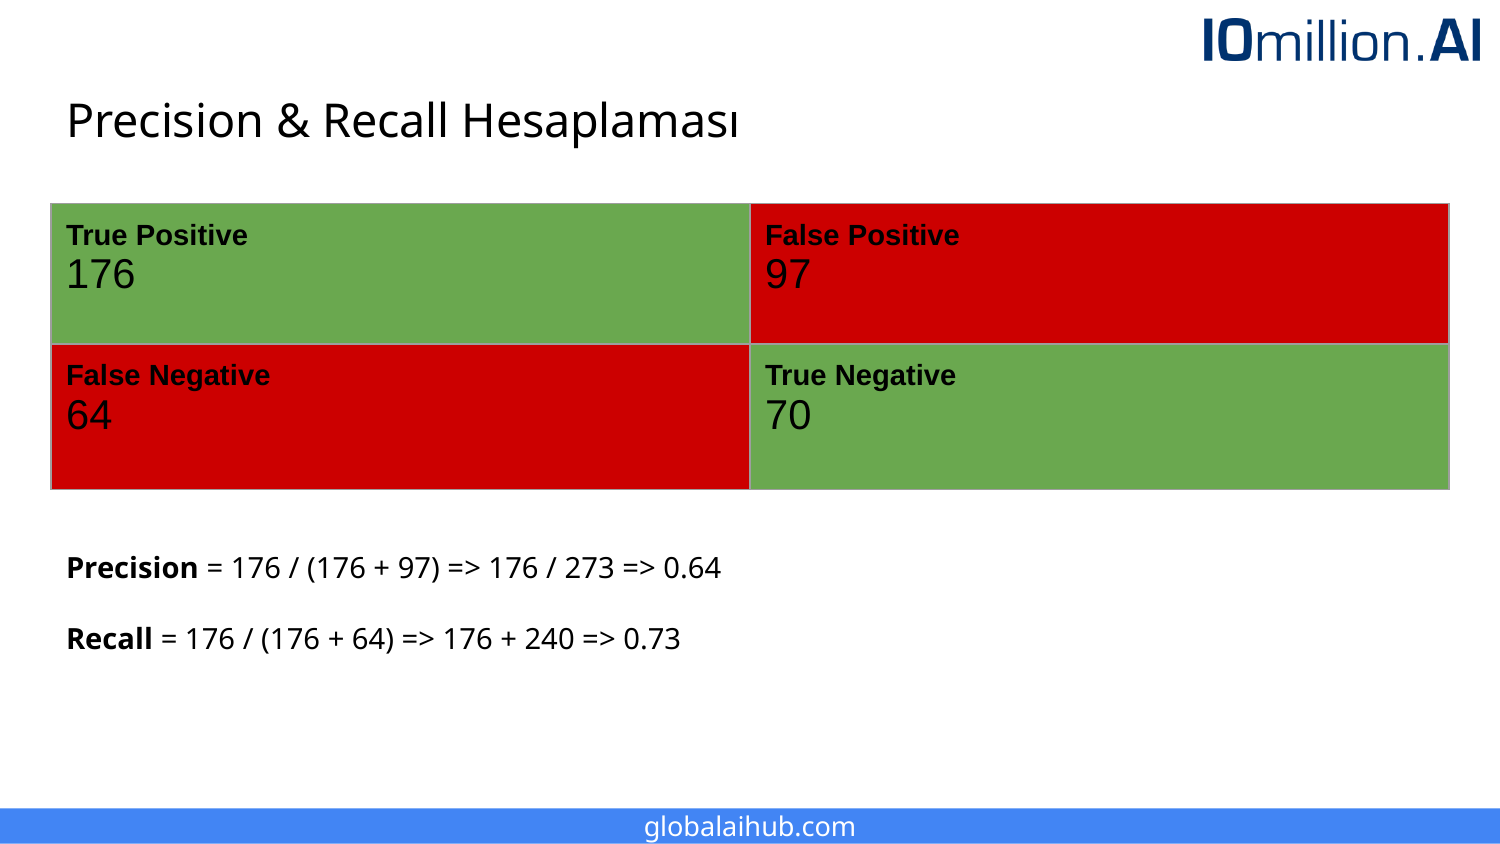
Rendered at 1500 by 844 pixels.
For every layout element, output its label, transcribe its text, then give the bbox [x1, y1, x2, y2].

table_header True Positive 176 [52, 204, 749, 343]
table_cell False Negative 64 [52, 345, 749, 489]
list Precision = 176 / (176 + 97) => 176 / 273 => 0.64 Recall = 176 / (176 + 64) => 176 + 240 => 0.73 [51, 526, 1449, 708]
title Precision & Recall Hesaplaması [51, 72, 1449, 167]
table_header False Positive 97 [751, 204, 1448, 343]
picture [1204, 18, 1480, 61]
table_cell True Negative 70 [751, 345, 1448, 489]
